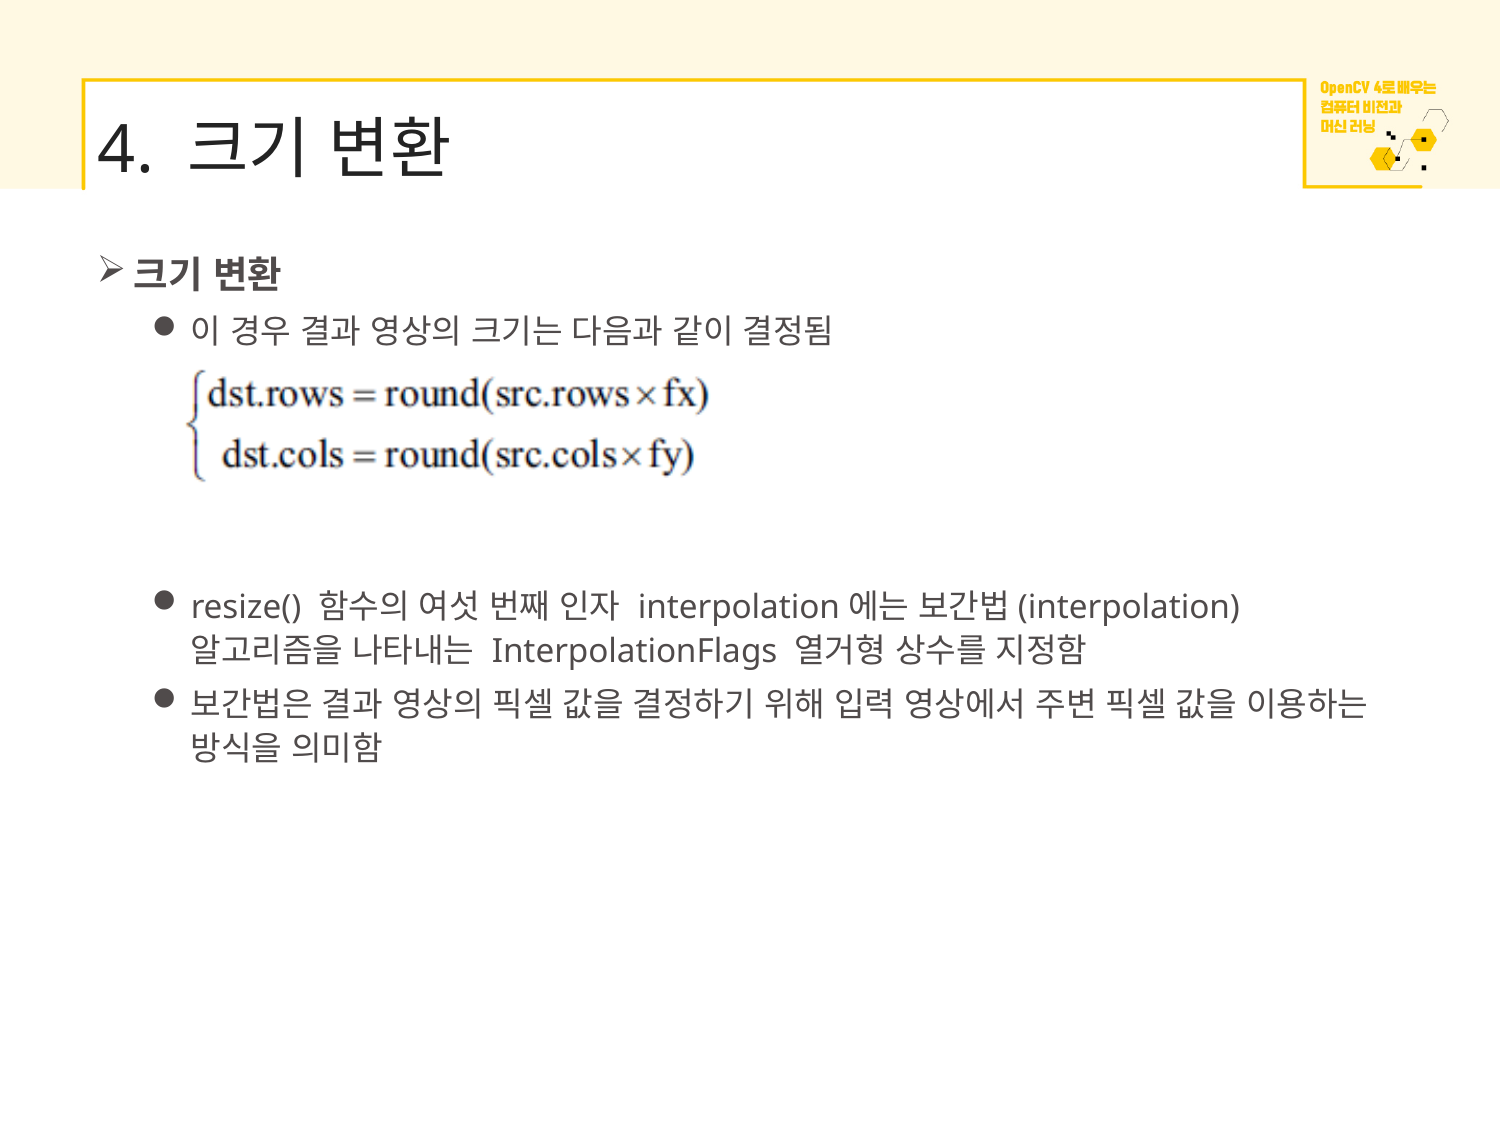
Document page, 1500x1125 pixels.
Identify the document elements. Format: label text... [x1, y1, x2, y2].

title 4. 크기 변환 [82, 61, 1413, 193]
picture [0, 0, 1500, 1125]
list 크기 변환 이 경우 결과 영상의 크기는 다음과 같이 결정됨 resize() 함수의 여섯 번째 인자 interpolation에는 보간법(interpolation) 알고리즘을 나타내는 InterpolationFlags 열거형 상수를 지정함 보간법은 결과 영상의 픽셀 값을 결정하기 위해 입력 영상에서 주변 픽셀 값을 이용하는 방식을 의미함 [81, 239, 1412, 1054]
